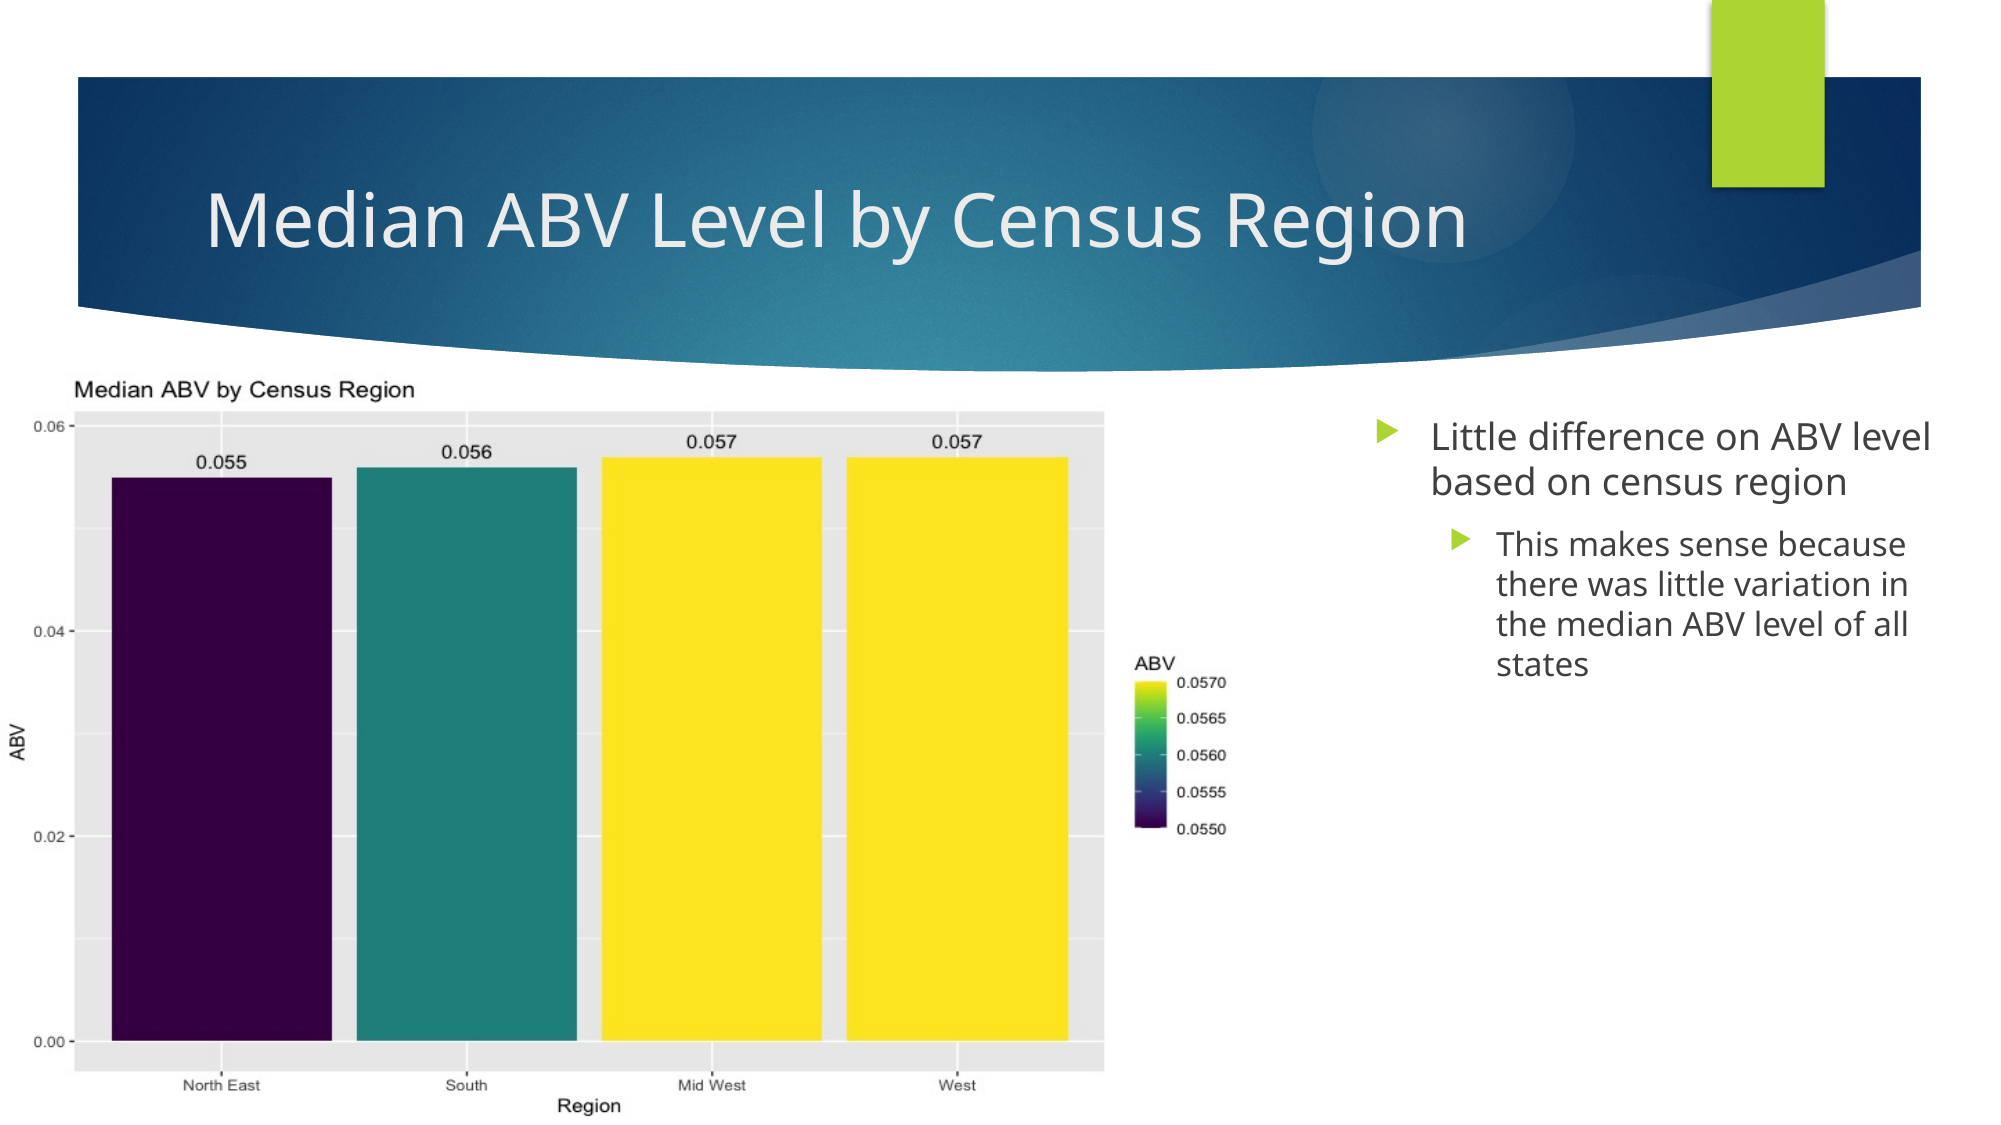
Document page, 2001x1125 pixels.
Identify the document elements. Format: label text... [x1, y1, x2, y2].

title Median ABV Level by Census Region [189, 159, 1627, 276]
text_box Little difference on ABV level based on census region This makes sense because there was little variation in the median ABV level of all states [1359, 405, 1966, 1035]
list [0, 372, 1247, 1125]
